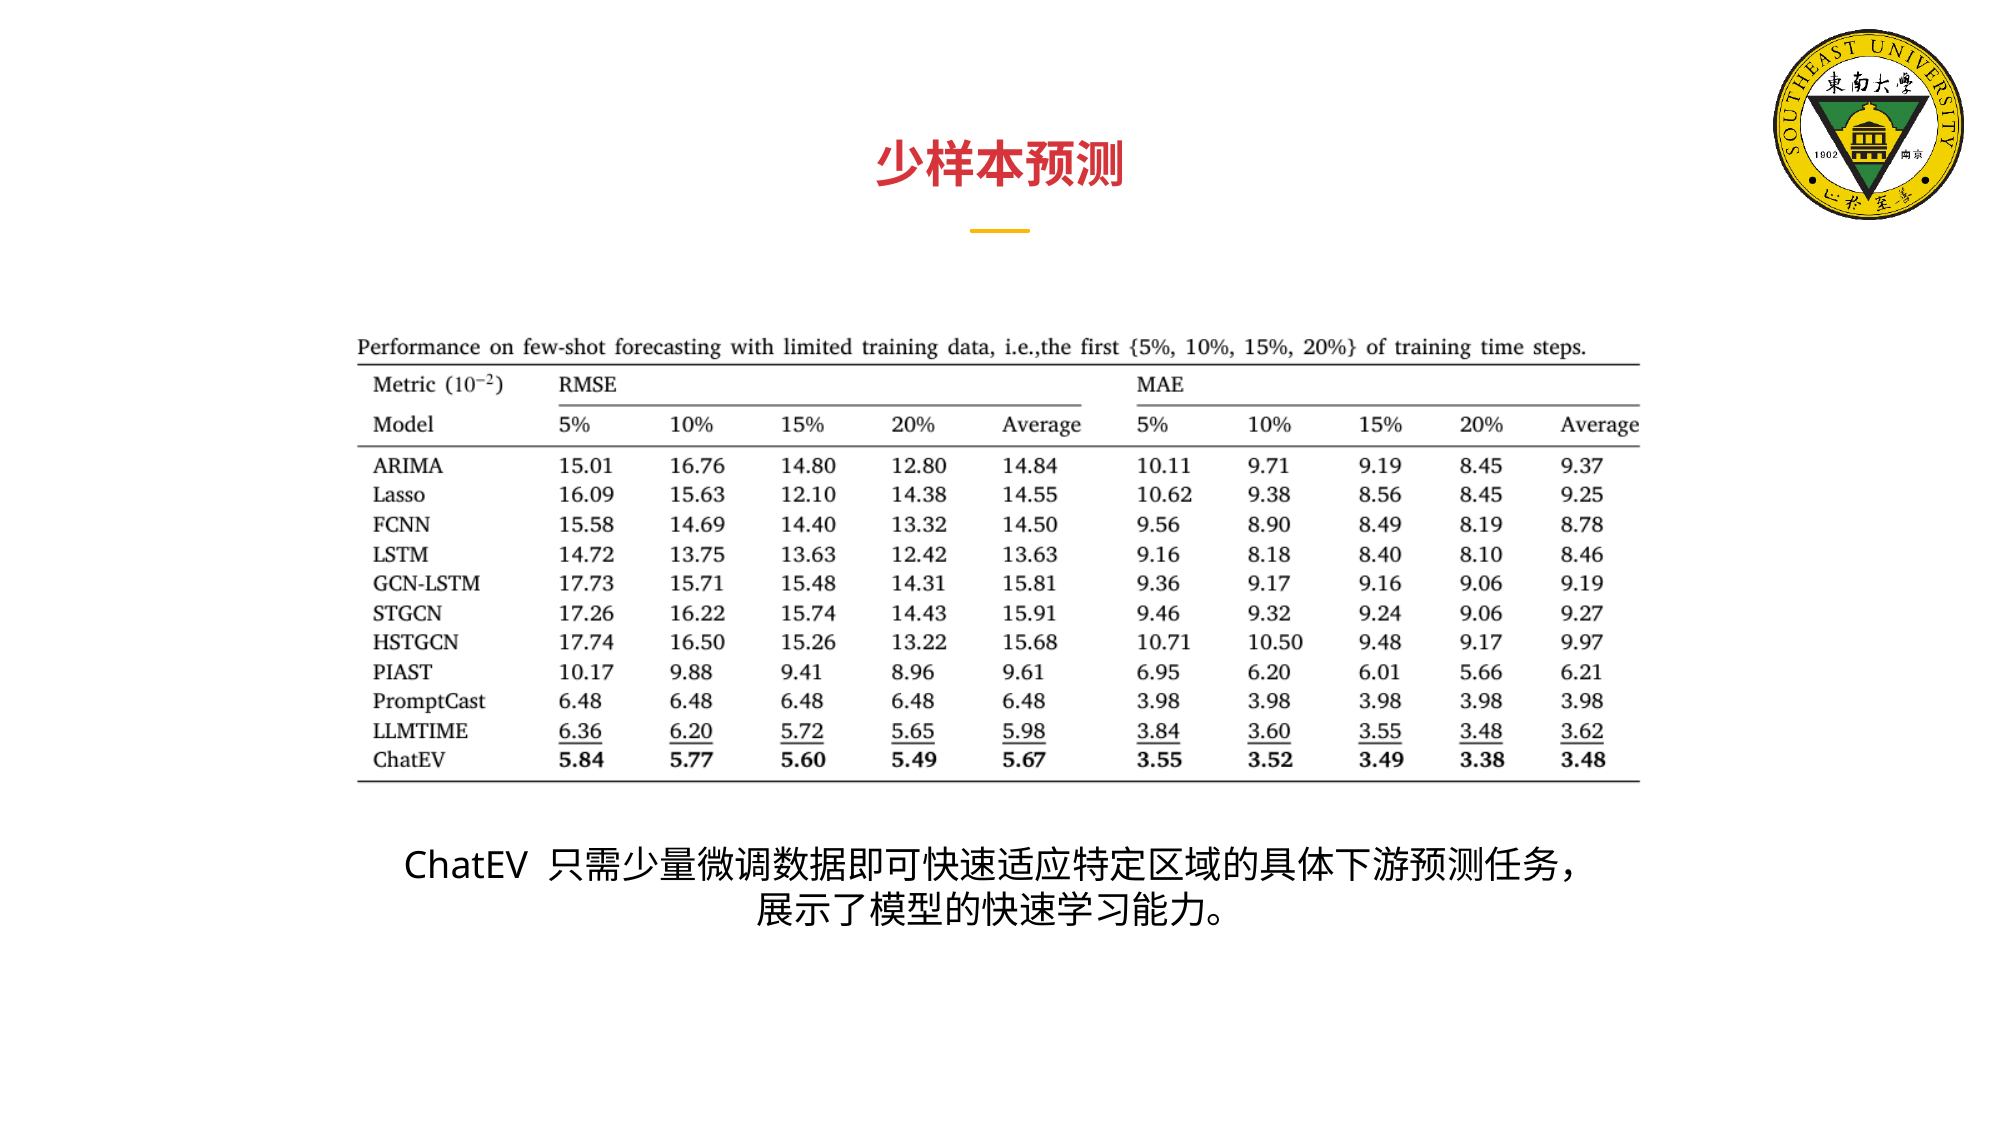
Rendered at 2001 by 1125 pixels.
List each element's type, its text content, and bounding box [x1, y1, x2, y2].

picture [1773, 29, 1964, 221]
text_box 少样本预测 [786, 124, 1214, 200]
picture [351, 333, 1649, 792]
text_box ChatEV 只需少量微调数据即可快速适应特定区域的具体下游预测任务，展示了模型的快速学习能力。 [386, 833, 1614, 984]
